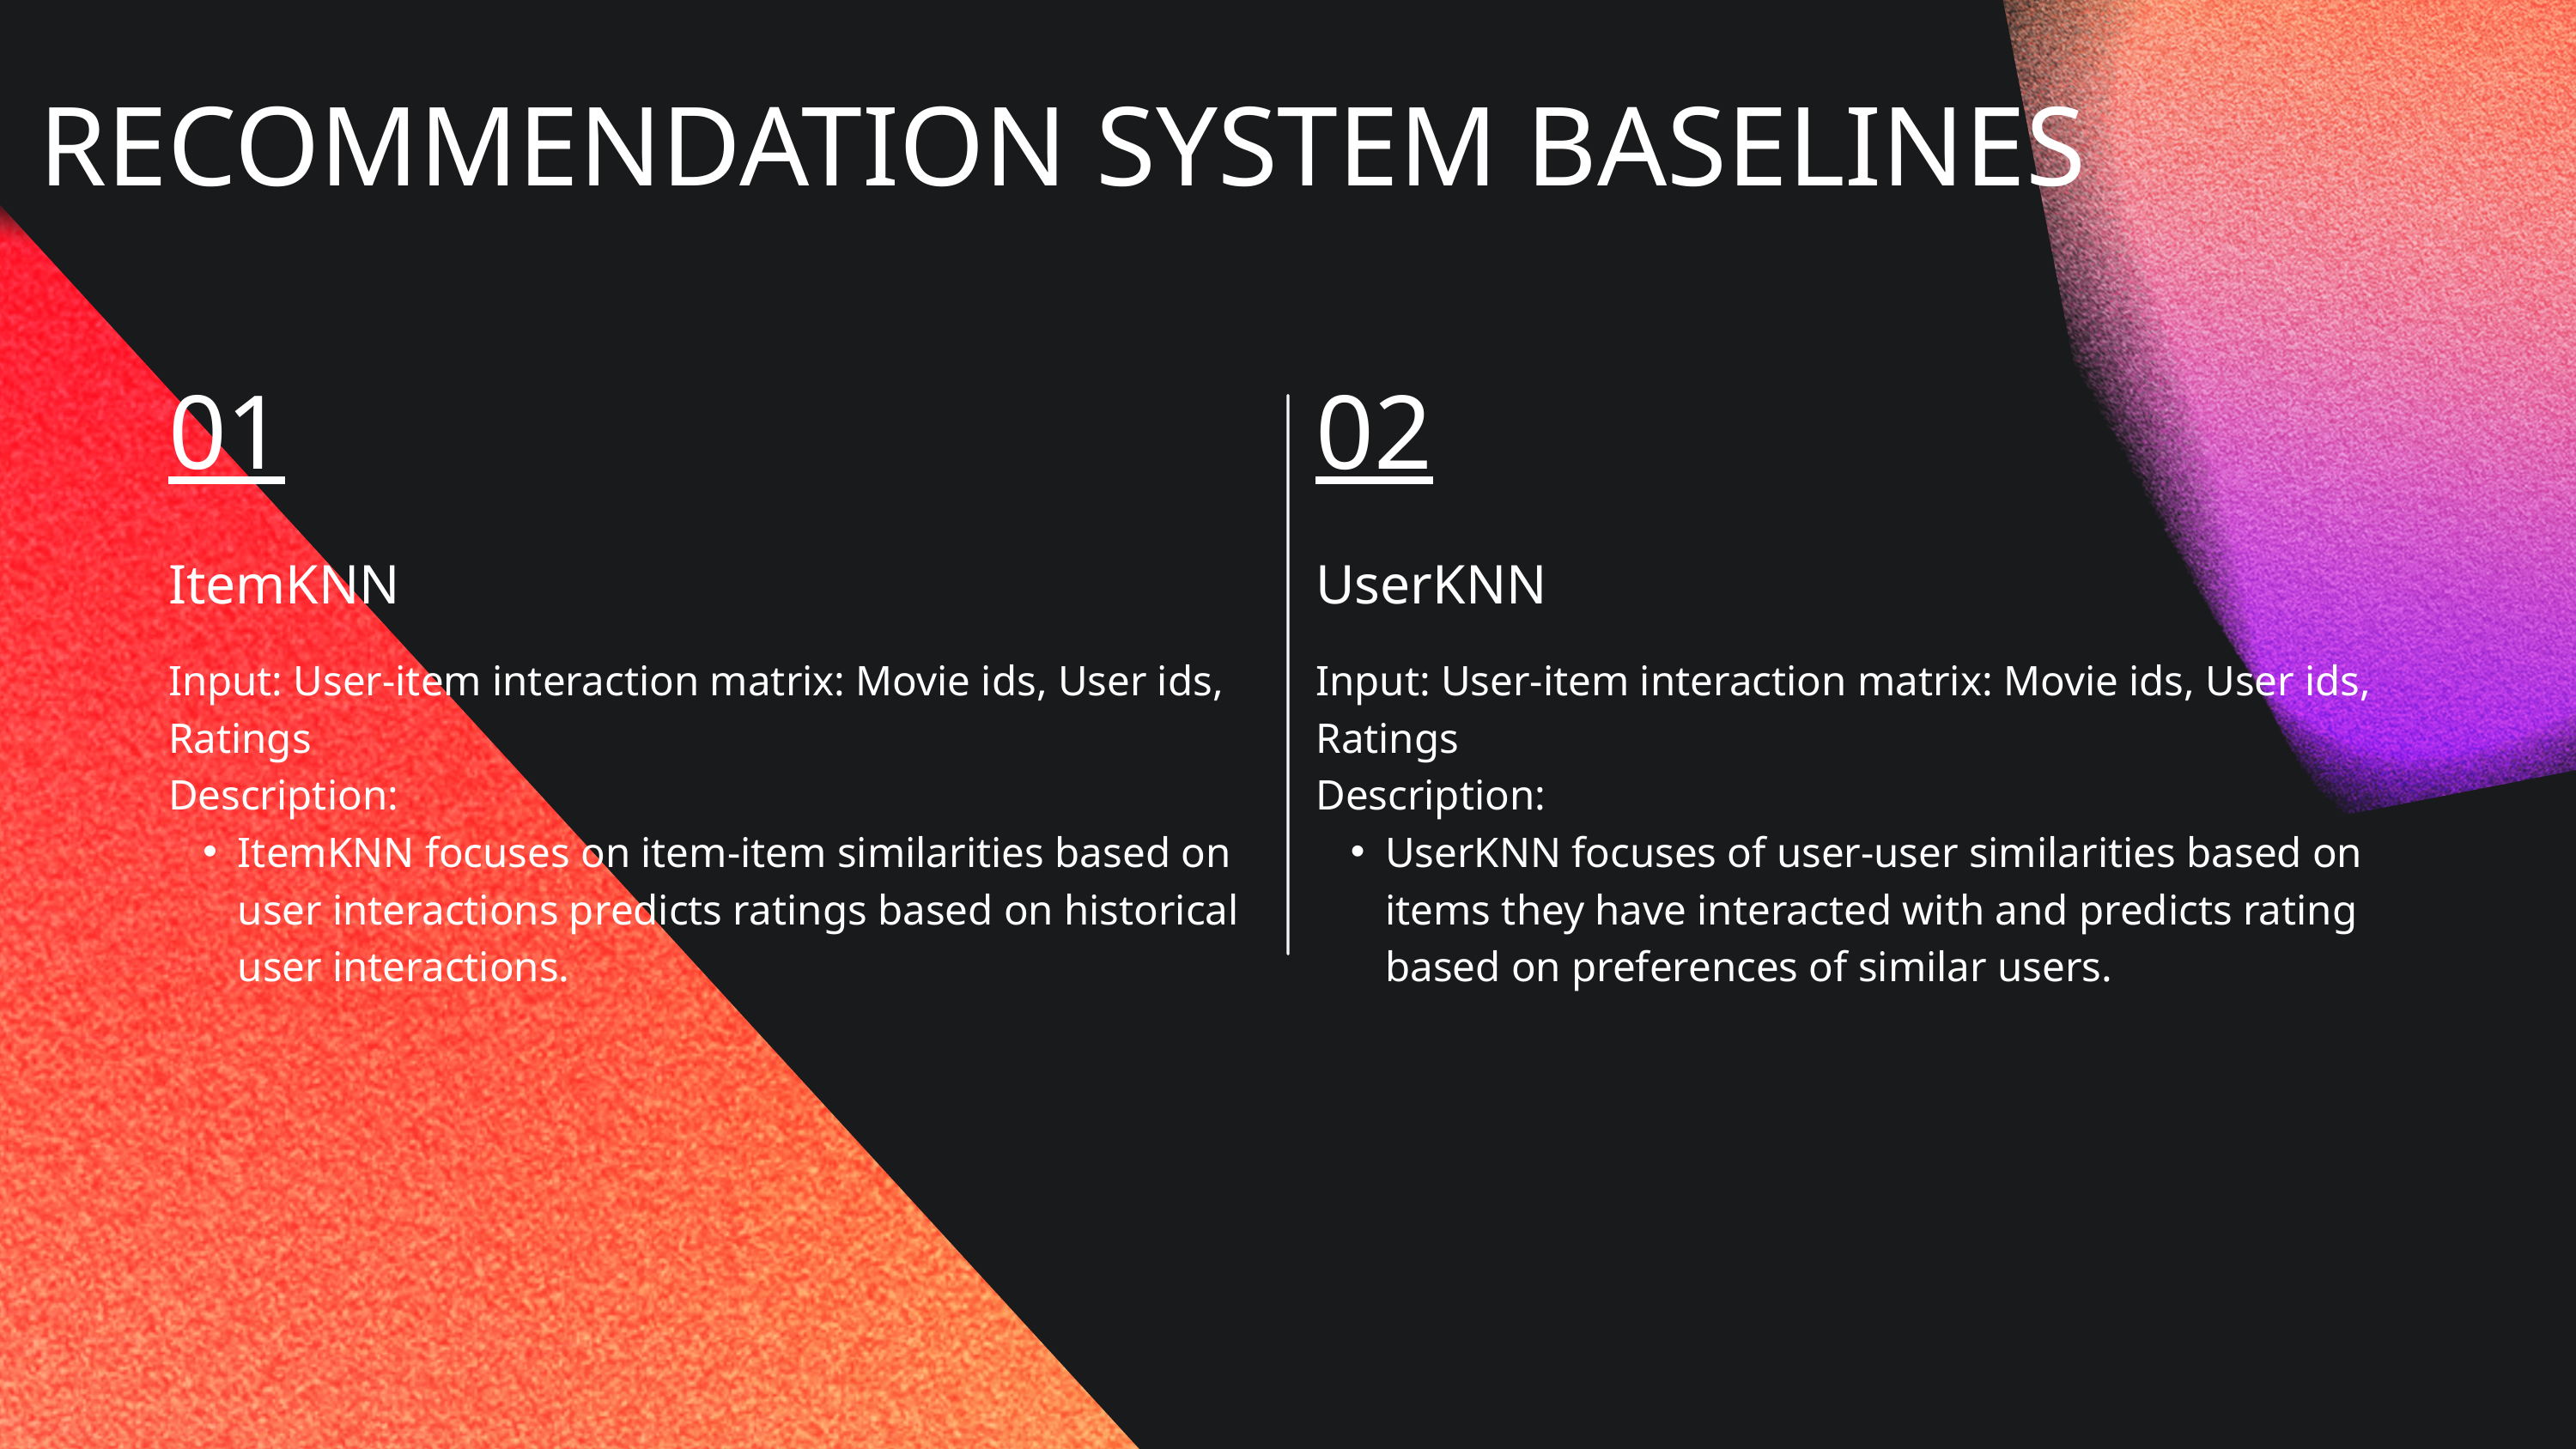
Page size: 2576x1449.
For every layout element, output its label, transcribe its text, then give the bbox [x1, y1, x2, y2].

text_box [1315, 367, 2409, 982]
text_box [0, 204, 1139, 1449]
text_box RECOMMENDATION SYSTEM BASELINES [39, 88, 2325, 209]
text_box [2002, 0, 2576, 803]
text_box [167, 367, 1261, 982]
